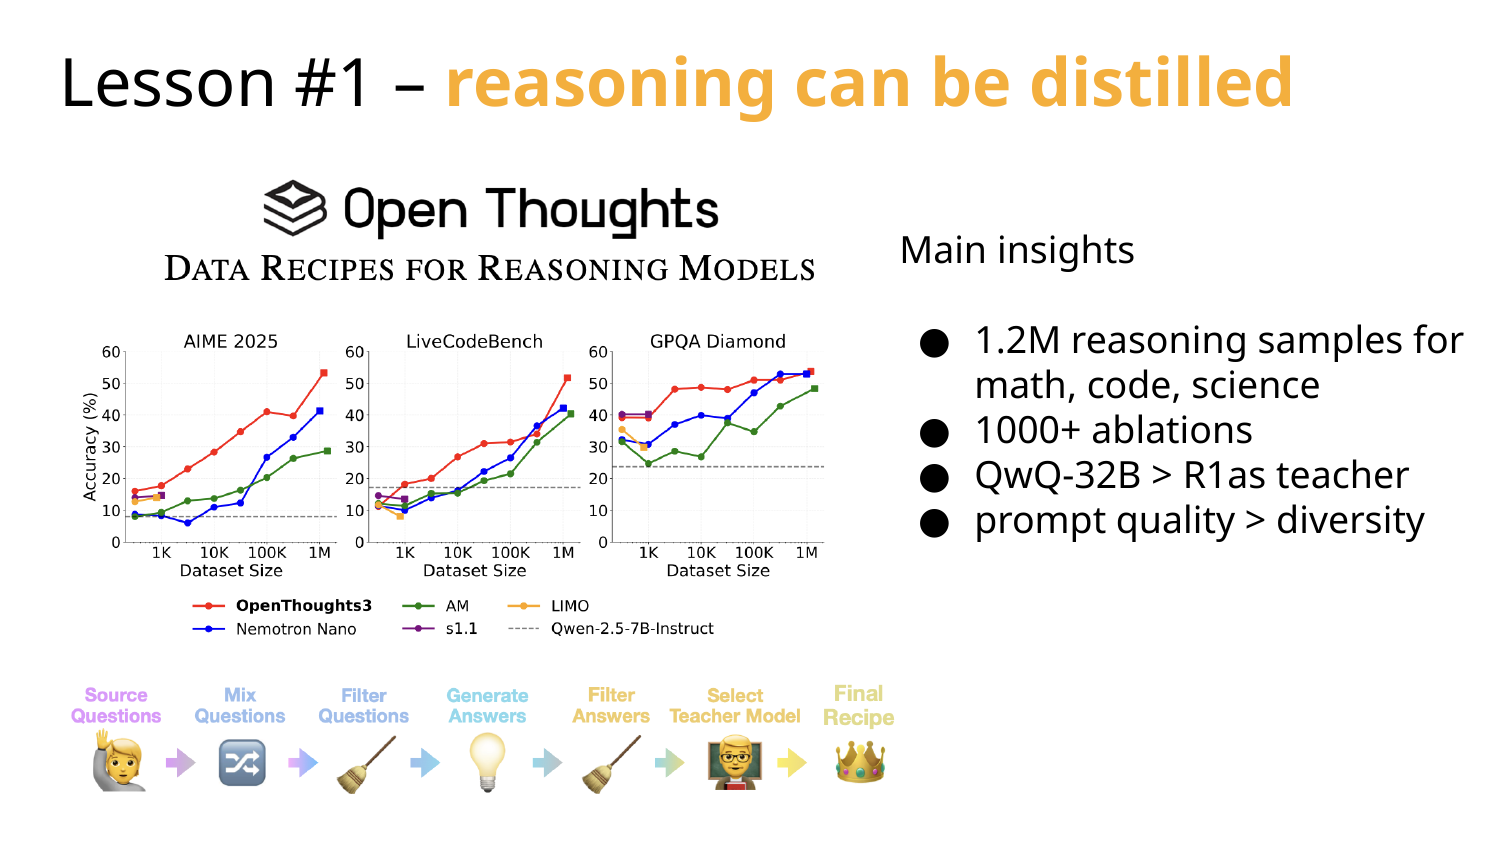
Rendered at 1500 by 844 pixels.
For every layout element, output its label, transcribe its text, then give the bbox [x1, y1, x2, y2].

text_box Lesson #1 – reasoning can be distilled [44, 24, 1456, 135]
picture [43, 318, 924, 816]
picture [120, 142, 847, 313]
text_box Main insights 1.2M reasoning samples for math, code, science 1000+ ablations QwQ-32B > R1as teacher prompt quality > diversity [884, 211, 1492, 557]
